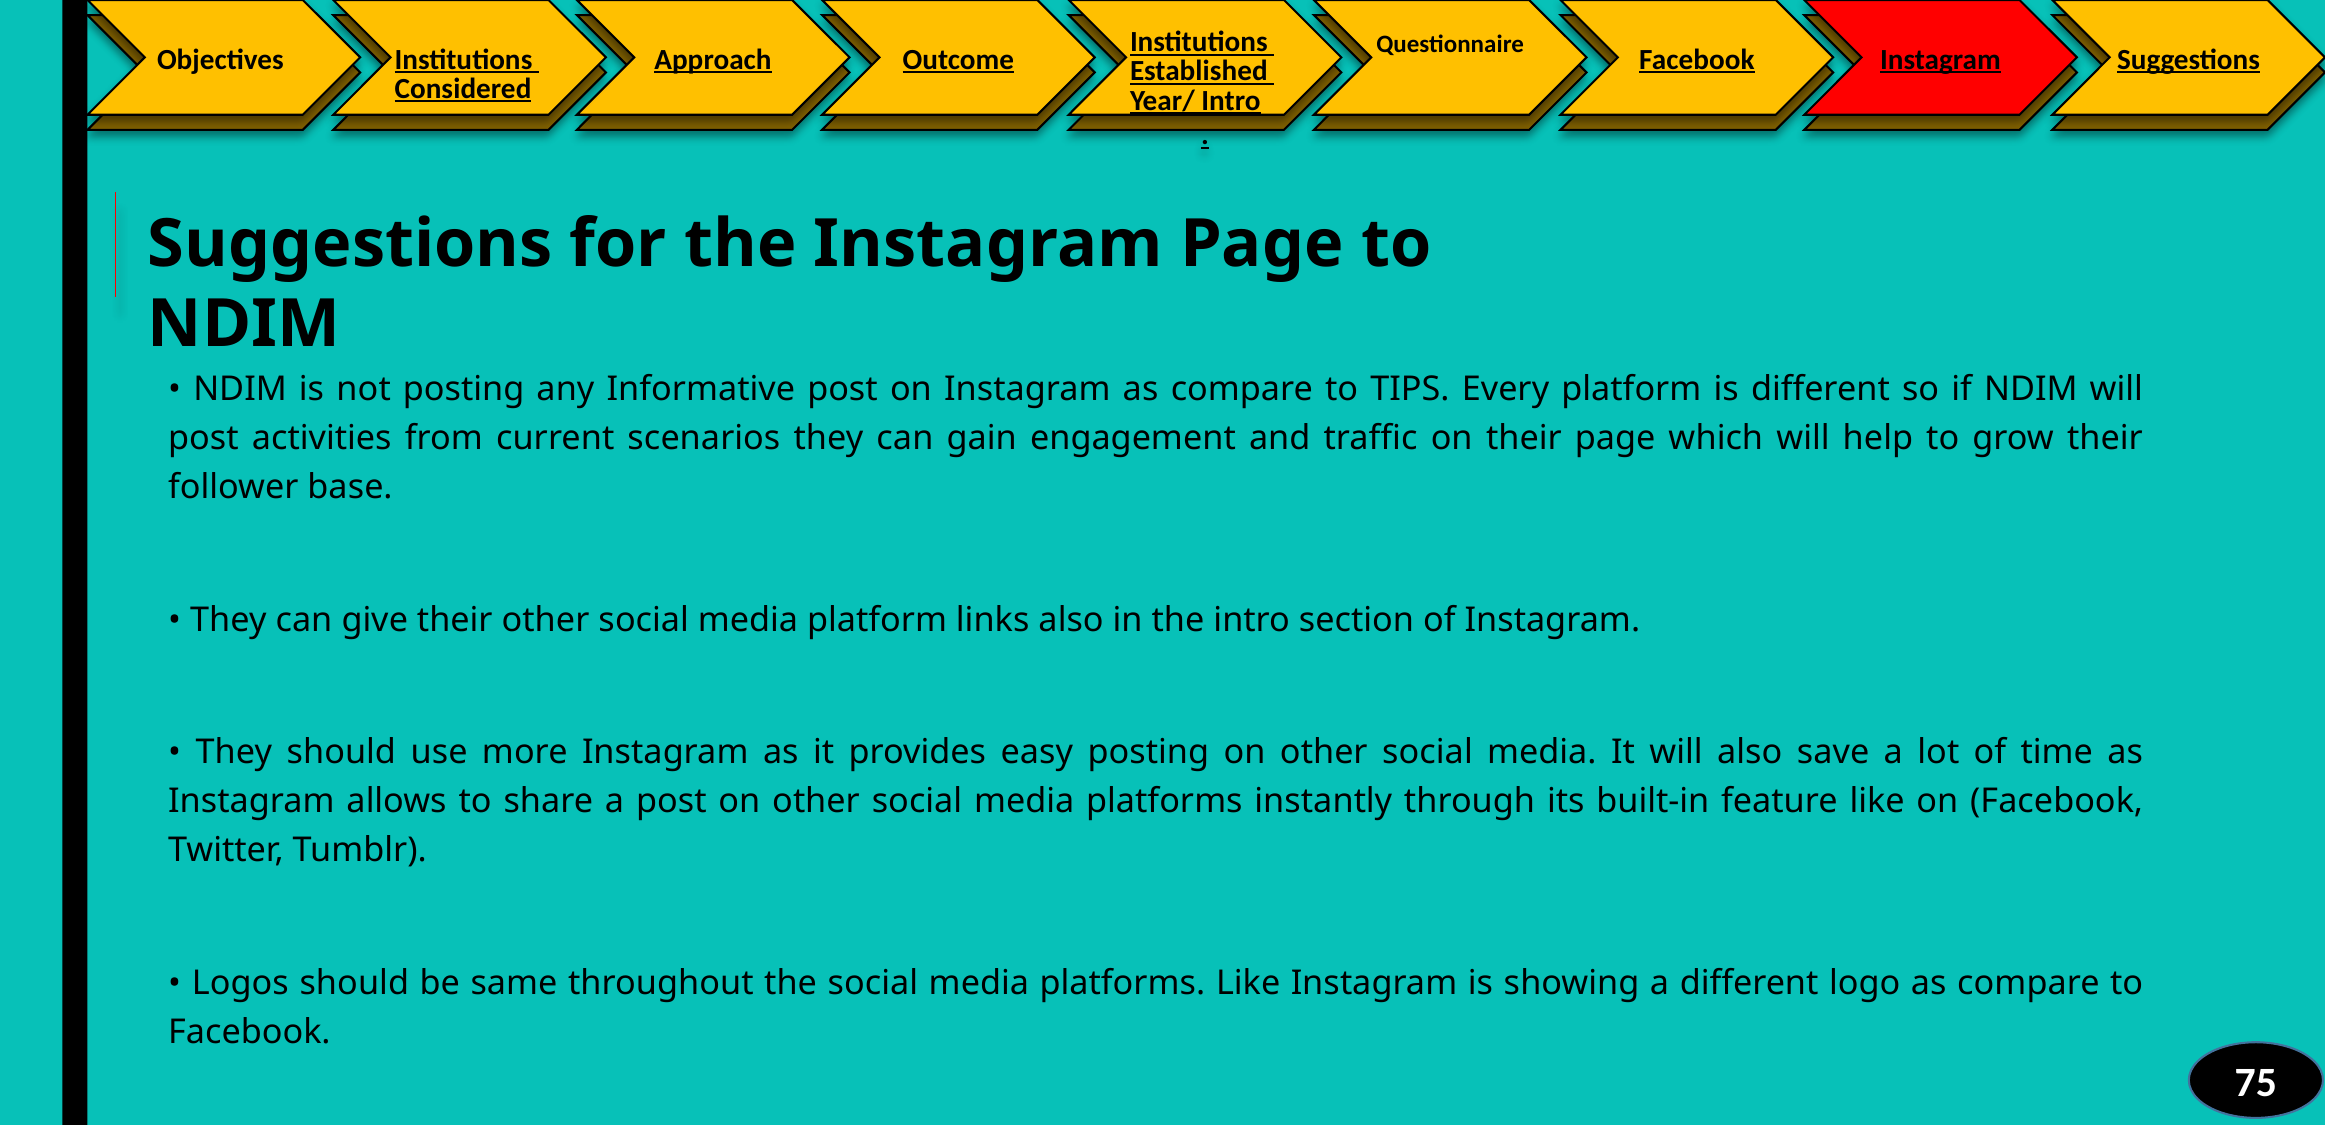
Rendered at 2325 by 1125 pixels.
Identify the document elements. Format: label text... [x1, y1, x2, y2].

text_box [1804, 0, 2052, 130]
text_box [1313, 0, 1560, 130]
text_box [822, 0, 1095, 130]
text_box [1560, 0, 1804, 130]
text_box • NDIM is not posting any Informative post on Instagram as compare to TIPS. Every platform is different so if NDIM will post activities from current scenarios they can gain engagement and traffic on their page which will help to grow their follower base. • They can give their other social media platform links also in the intro section of Instagram. • They should use more Instagram as it provides easy posting on other social media. It will also save a lot of time as Instagram allows to share a post on other social media platforms instantly through its built-in feature like on (Facebook, Twitter, Tumblr). • Logos should be same throughout the social media platforms. Like Instagram is showing a different logo as compare to Facebook. [153, 350, 2159, 1065]
text_box Suggestions for the Instagram Page to NDIM [133, 192, 1610, 367]
text_box 75 [2187, 1041, 2325, 1119]
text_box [87, 0, 333, 130]
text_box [2052, 0, 2325, 130]
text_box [333, 0, 606, 130]
text_box [61, 0, 88, 1125]
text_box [606, 0, 822, 130]
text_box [1095, 0, 1313, 130]
